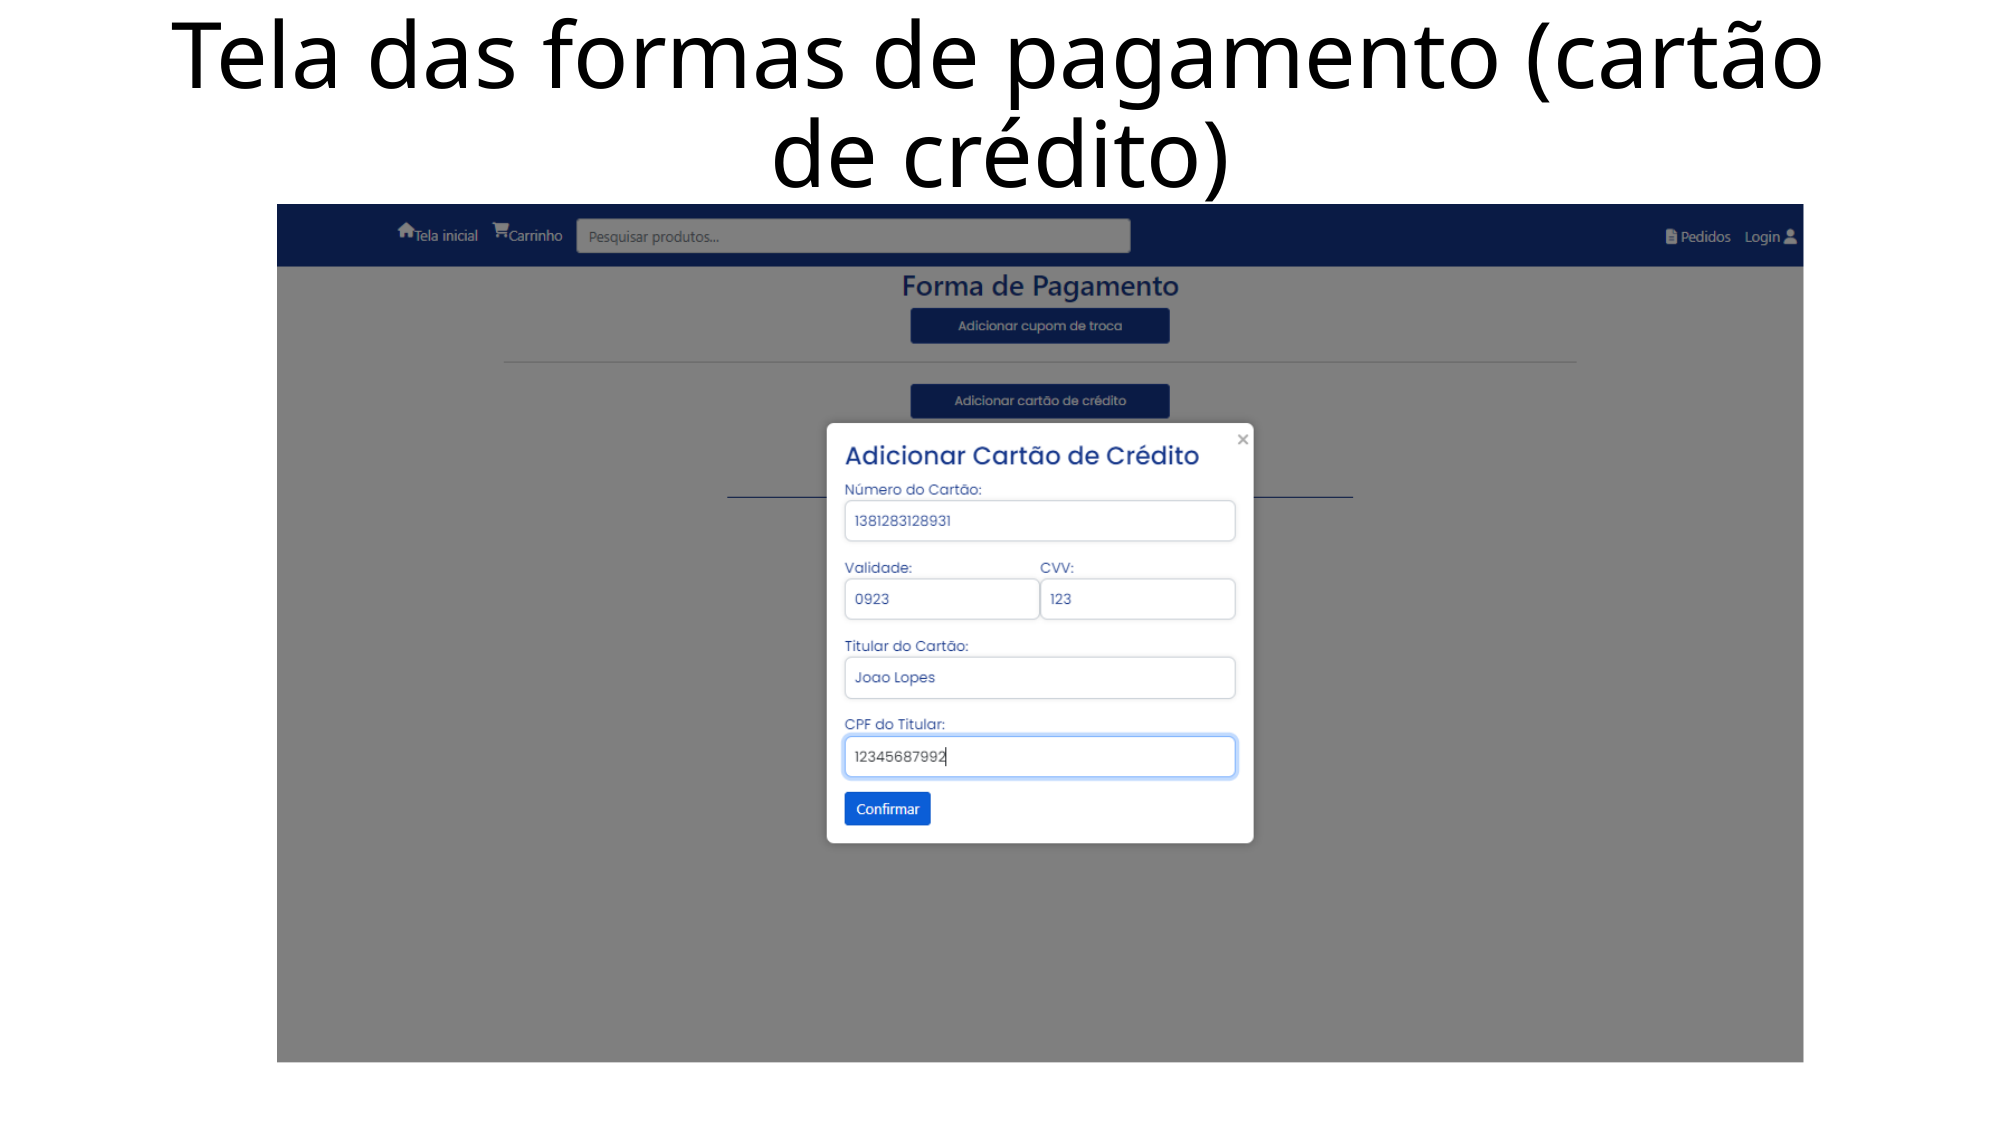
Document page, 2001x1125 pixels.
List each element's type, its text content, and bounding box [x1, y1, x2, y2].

title Tela das formas de pagamento (cartão de crédito) [137, 0, 1863, 218]
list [277, 204, 1846, 1125]
